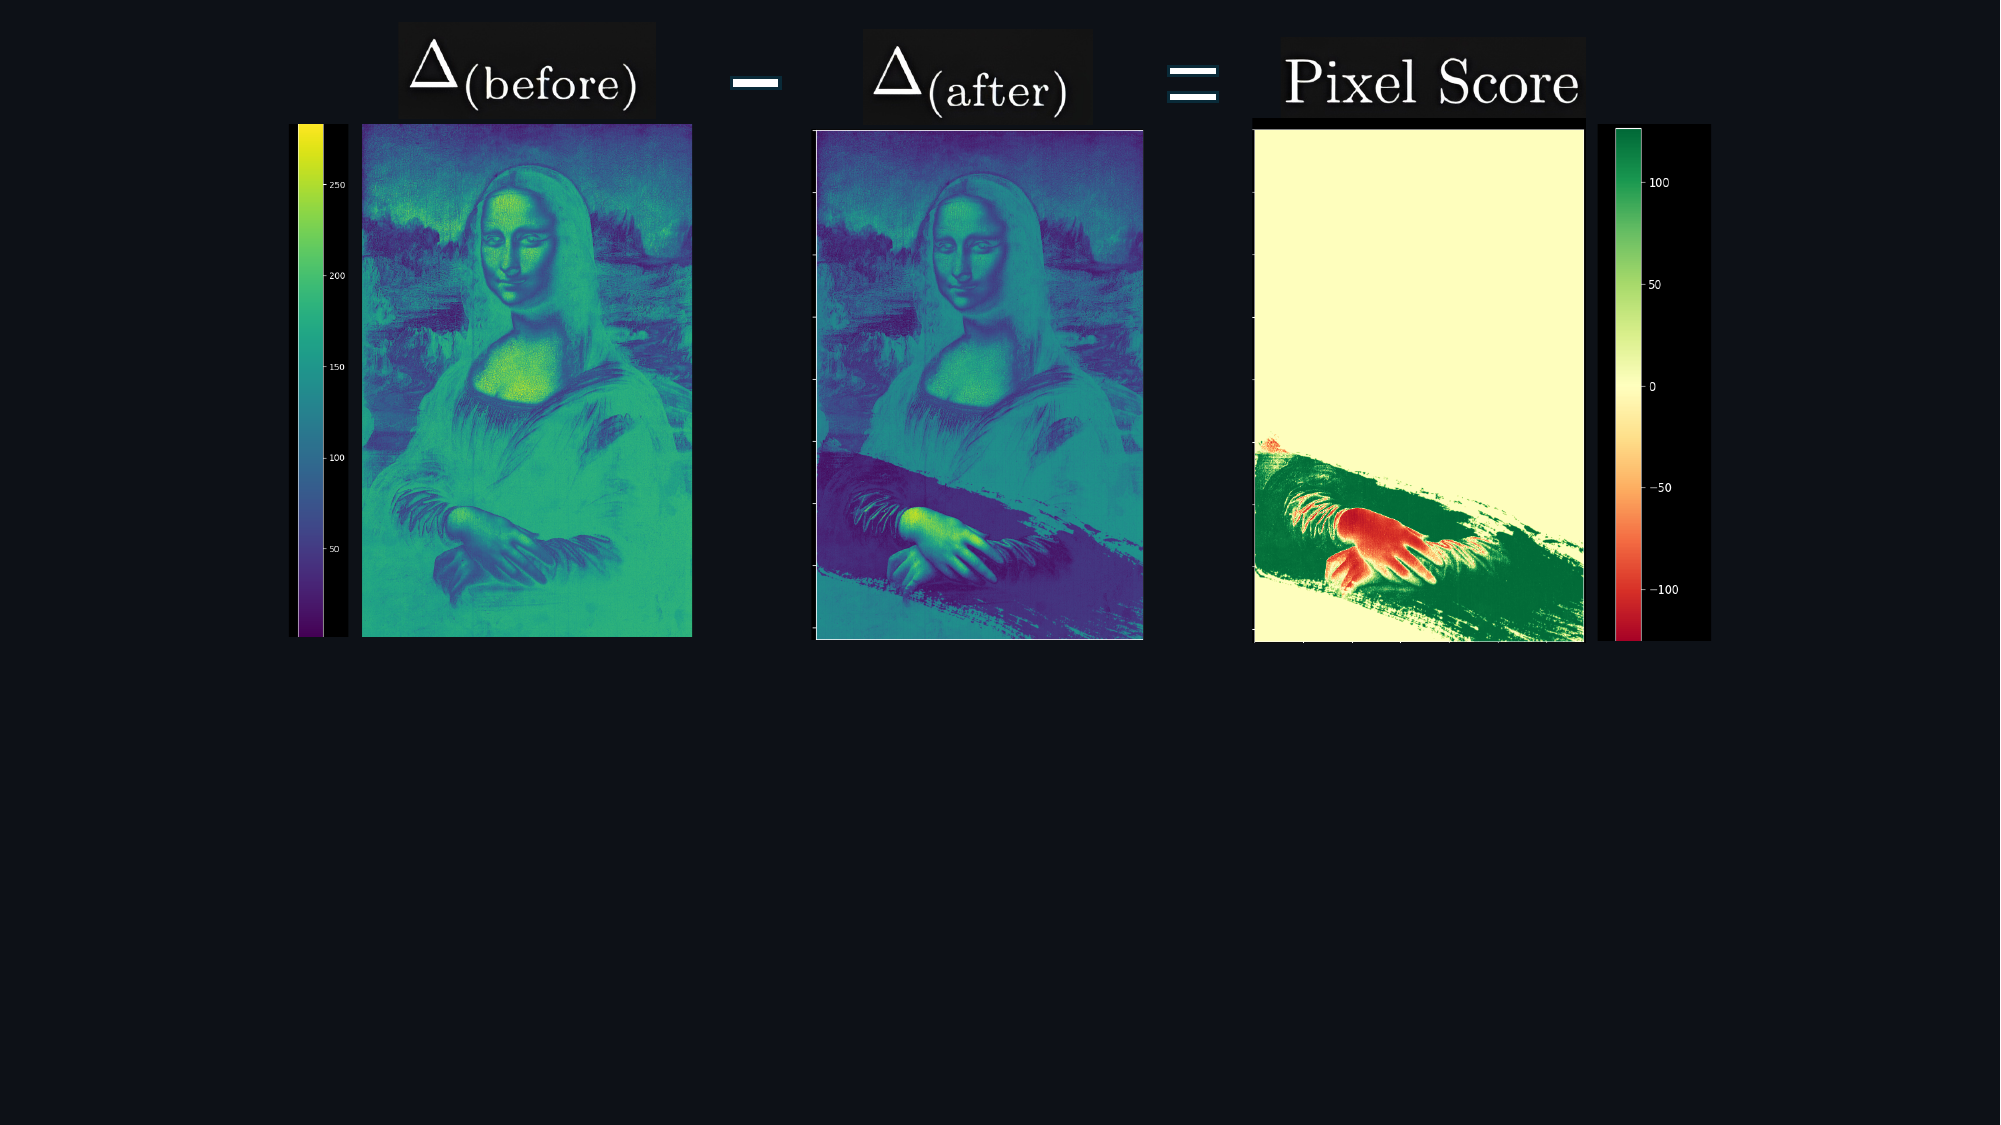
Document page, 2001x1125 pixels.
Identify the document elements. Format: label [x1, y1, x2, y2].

text_box [1167, 65, 1219, 77]
text_box [730, 76, 782, 90]
picture [810, 129, 1144, 641]
picture [1597, 124, 1712, 641]
picture [397, 22, 657, 119]
picture [288, 123, 349, 638]
picture [1251, 37, 1587, 644]
picture [862, 28, 1094, 126]
picture [361, 123, 693, 638]
text_box [1167, 91, 1219, 103]
